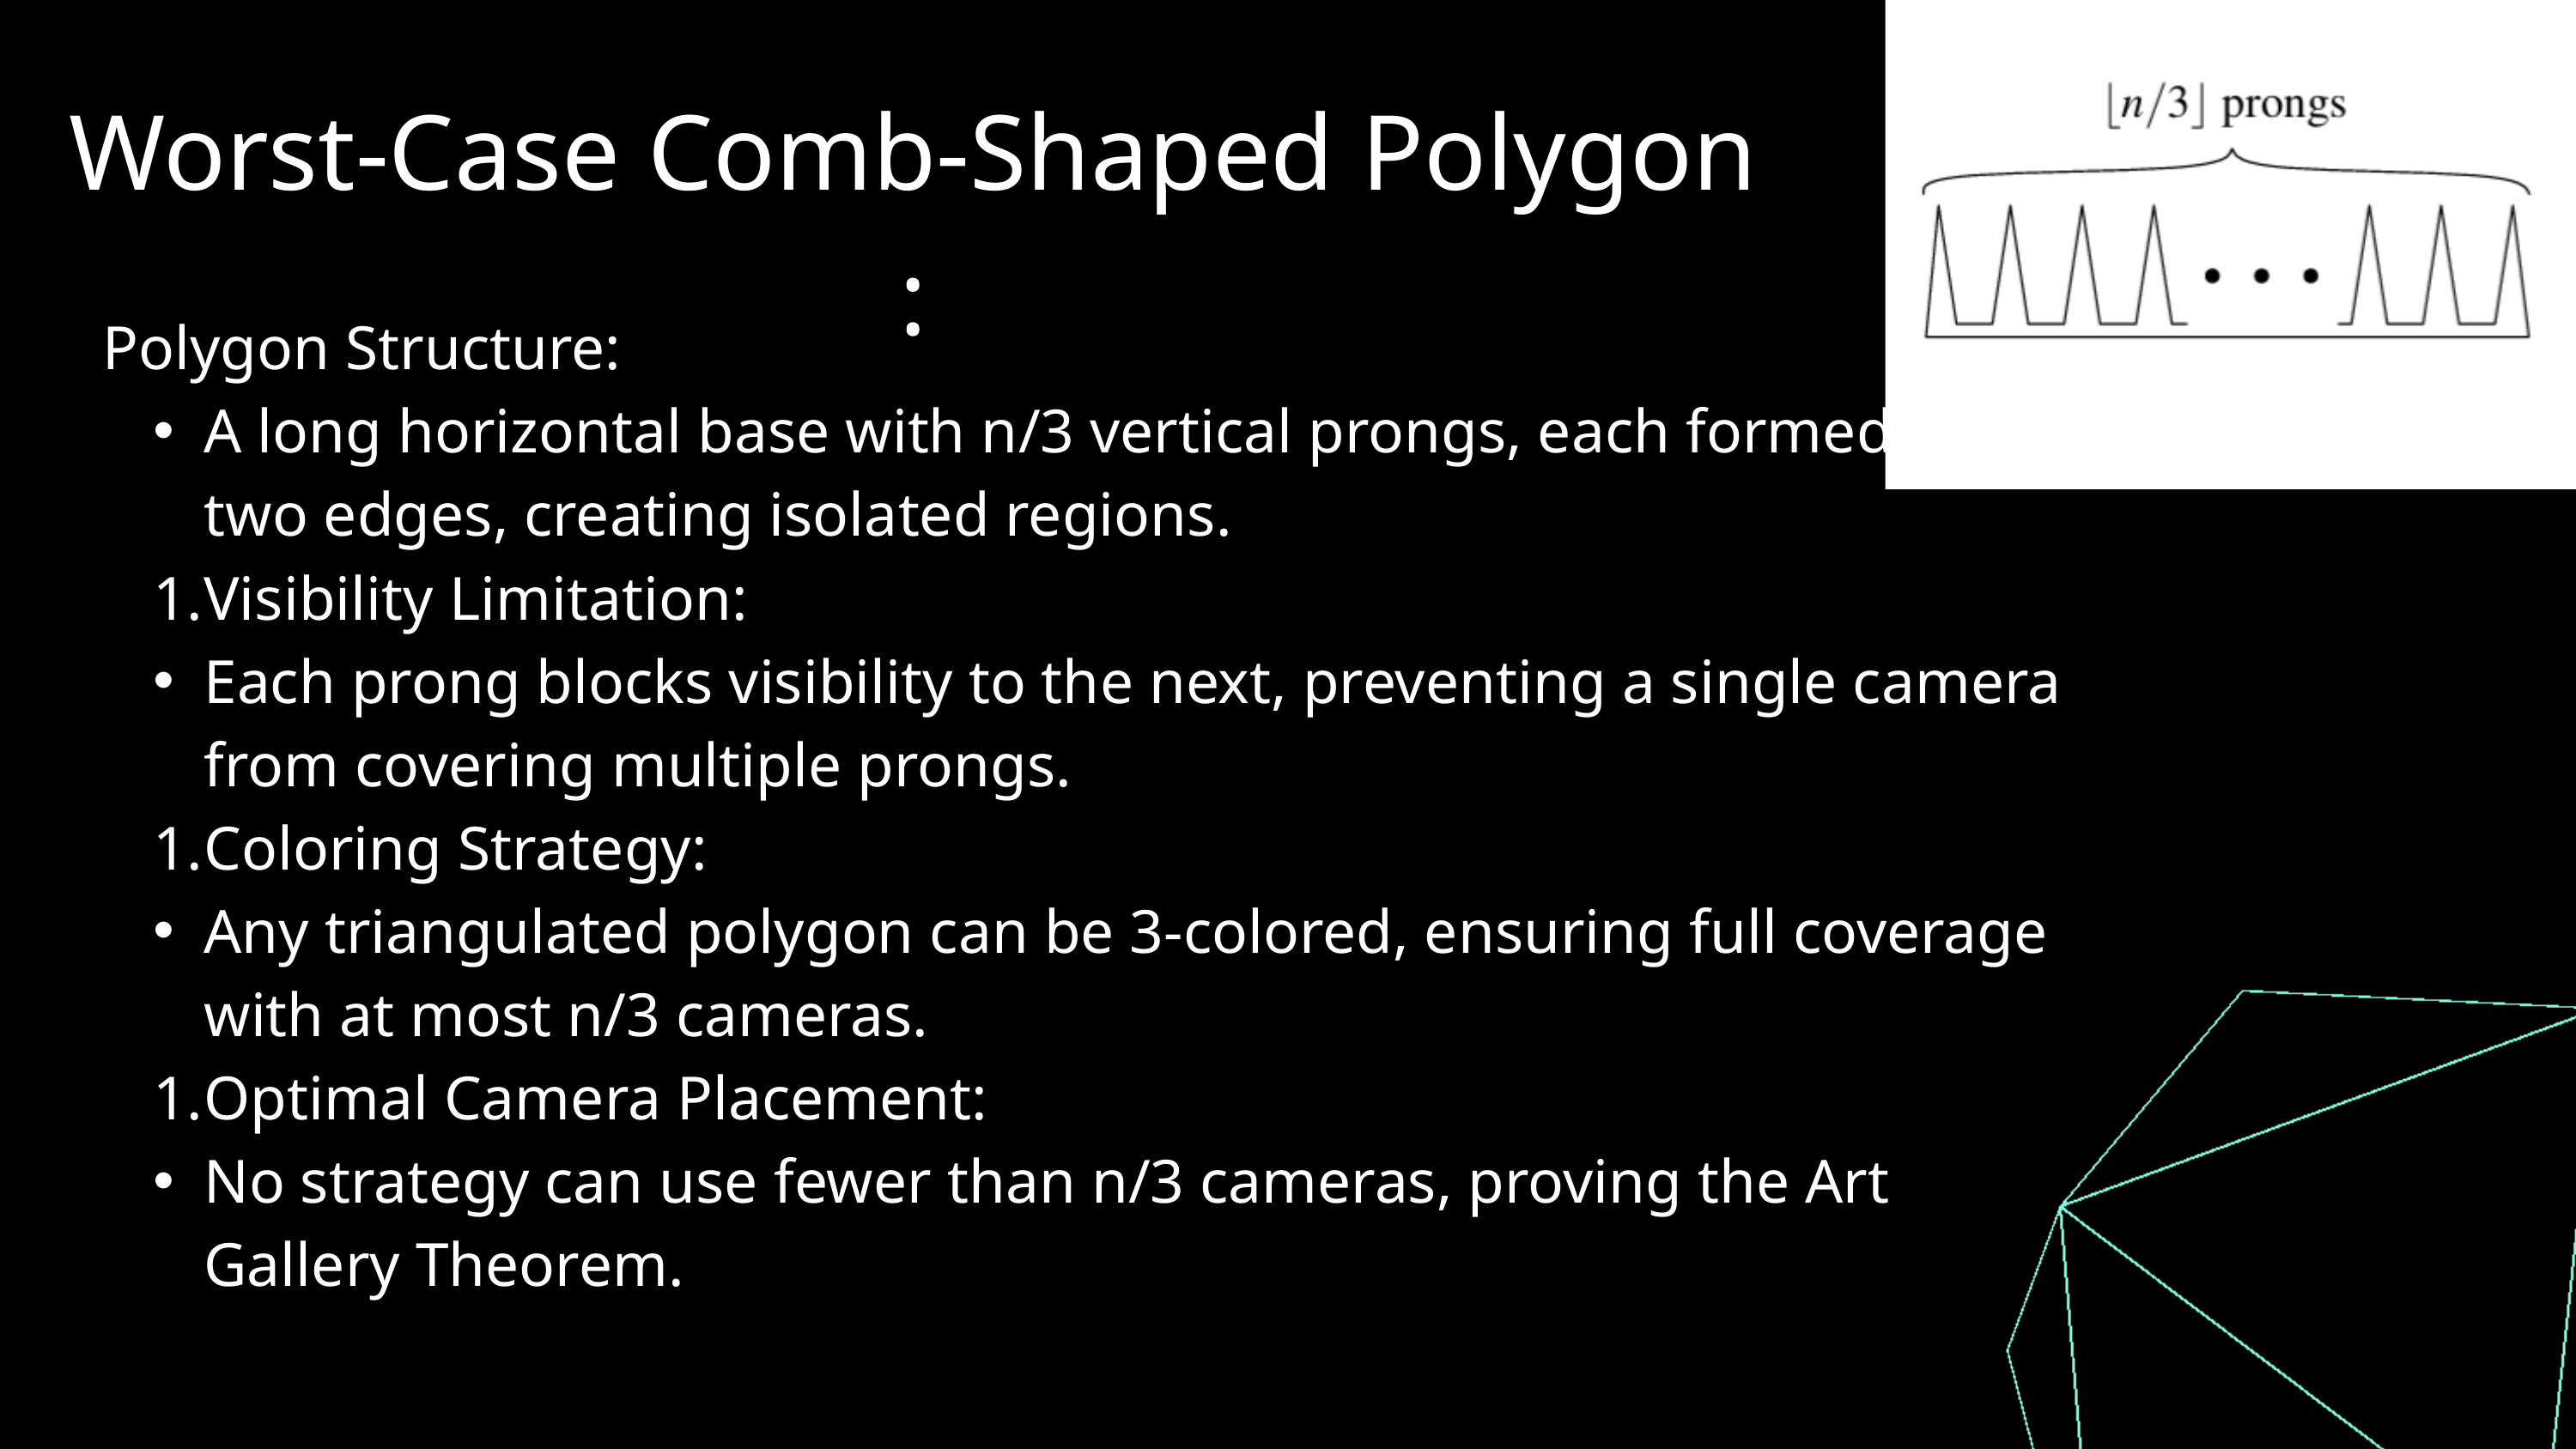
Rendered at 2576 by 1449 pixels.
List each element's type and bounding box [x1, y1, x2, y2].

text_box [0, 0, 2576, 1449]
